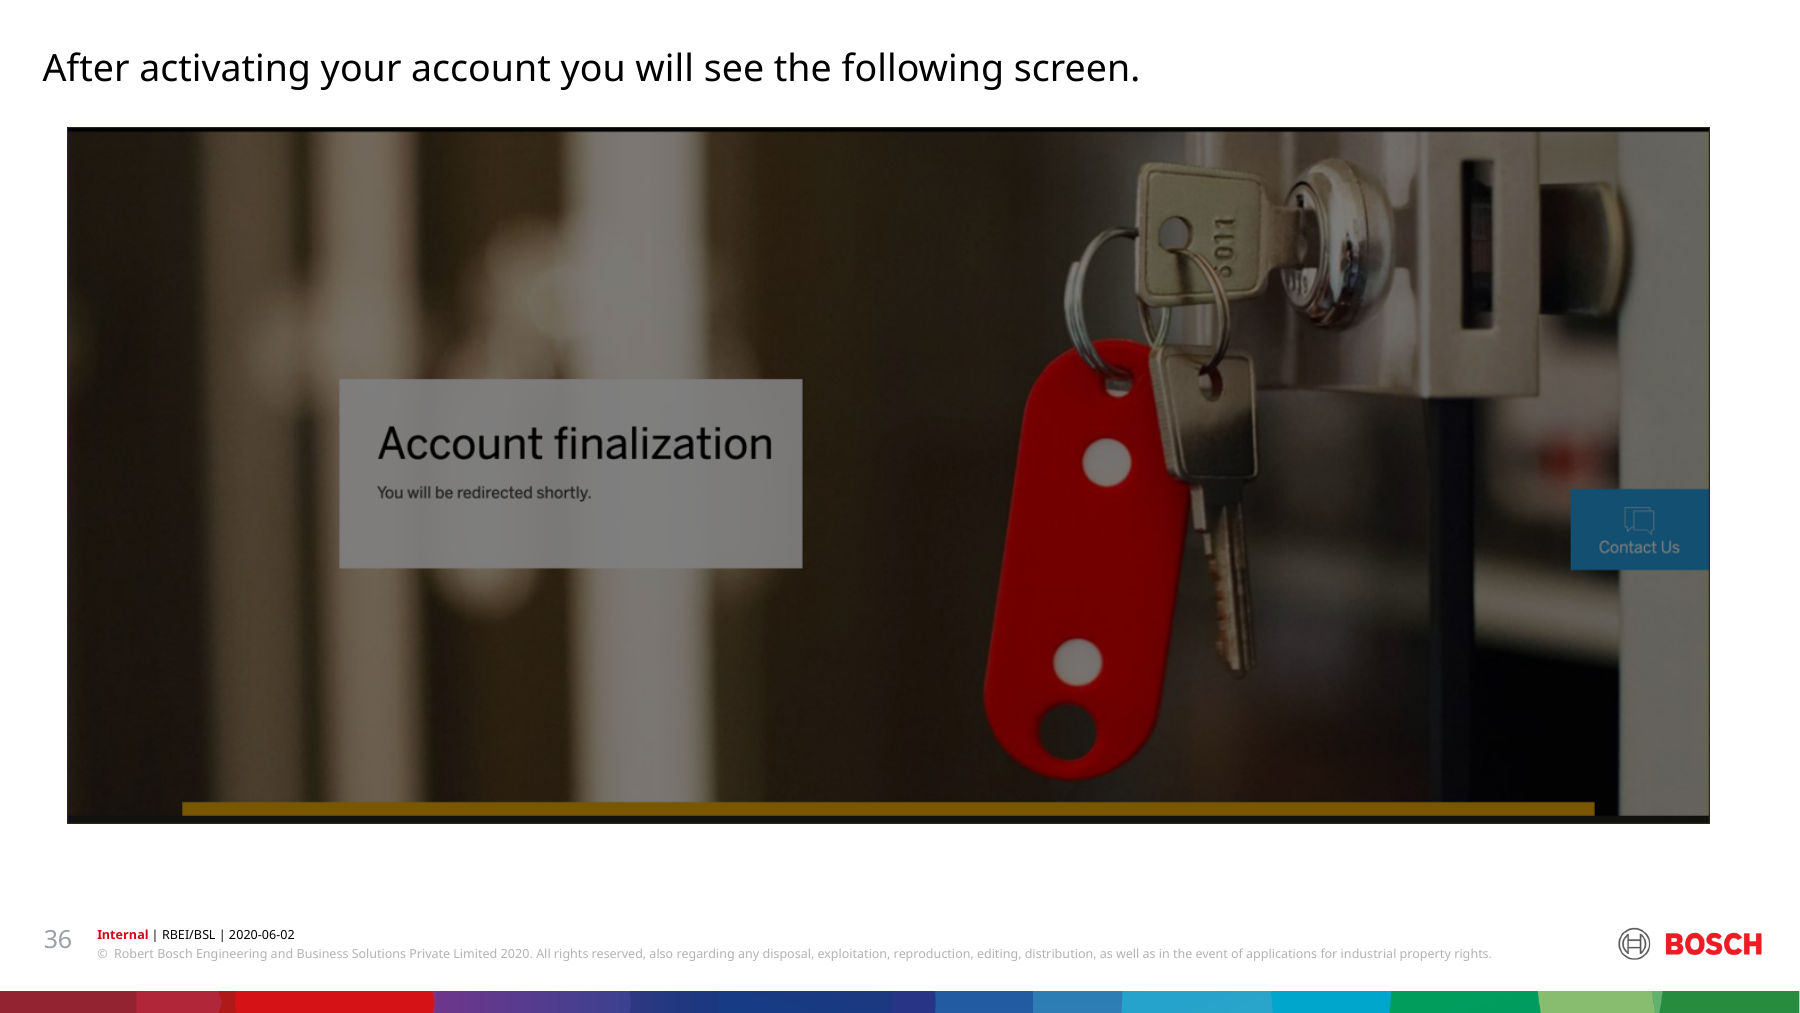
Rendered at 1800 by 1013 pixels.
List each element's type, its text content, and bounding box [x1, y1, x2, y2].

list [67, 127, 1710, 824]
picture [0, 905, 1272, 1013]
slide_number 36 [43, 923, 92, 991]
title After activating your account you will see the following screen. [42, 49, 1757, 114]
picture [1390, 896, 1800, 1013]
